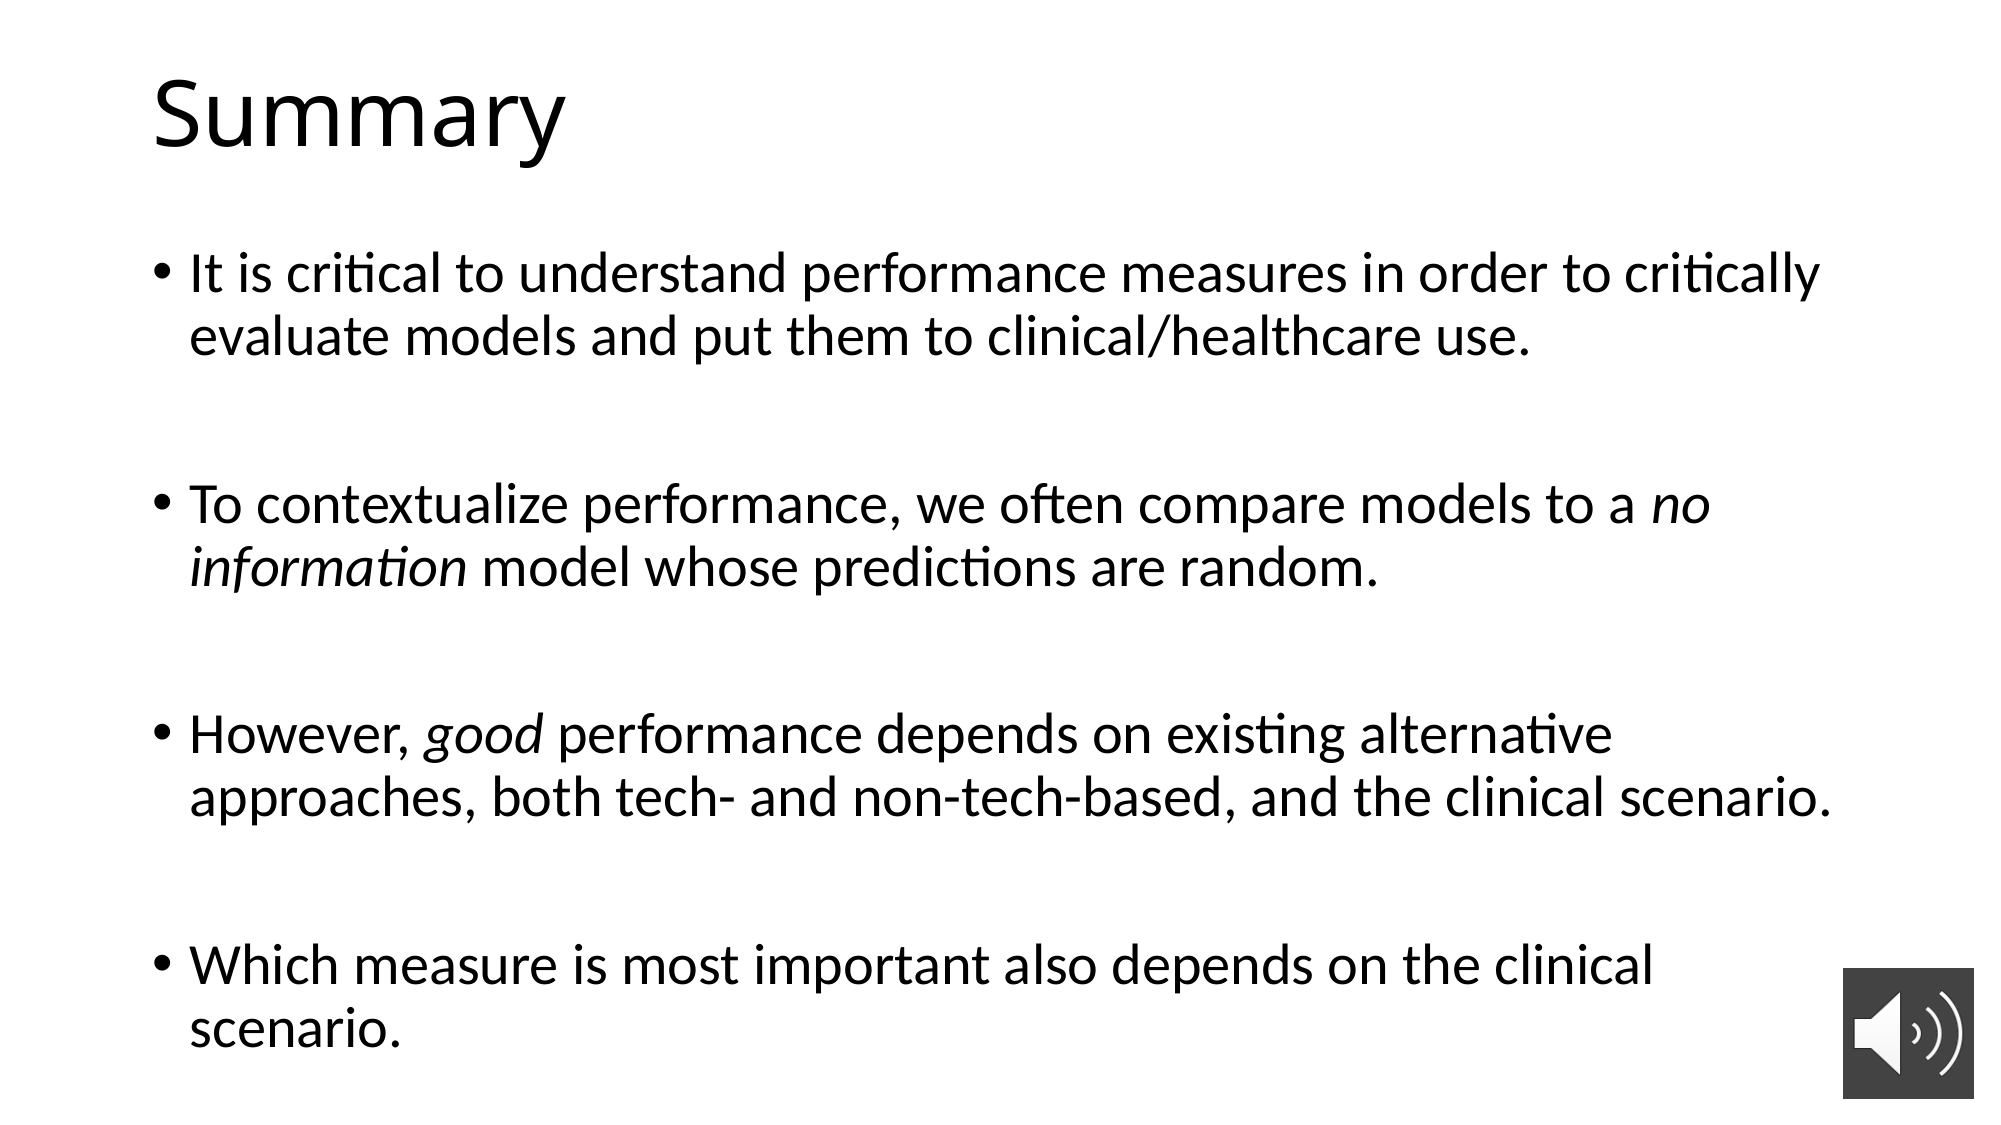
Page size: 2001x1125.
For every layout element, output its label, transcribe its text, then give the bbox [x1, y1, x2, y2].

picture [1841, 966, 1975, 1100]
list It is critical to understand performance measures in order to critically evaluate models and put them to clinical/healthcare use. To contextualize performance, we often compare models to a no information model whose predictions are random. However, good performance depends on existing alternative approaches, both tech- and non-tech-based, and the clinical scenario. Which measure is most important also depends on the clinical scenario. [137, 235, 1863, 949]
title Summary [137, 59, 1863, 235]
